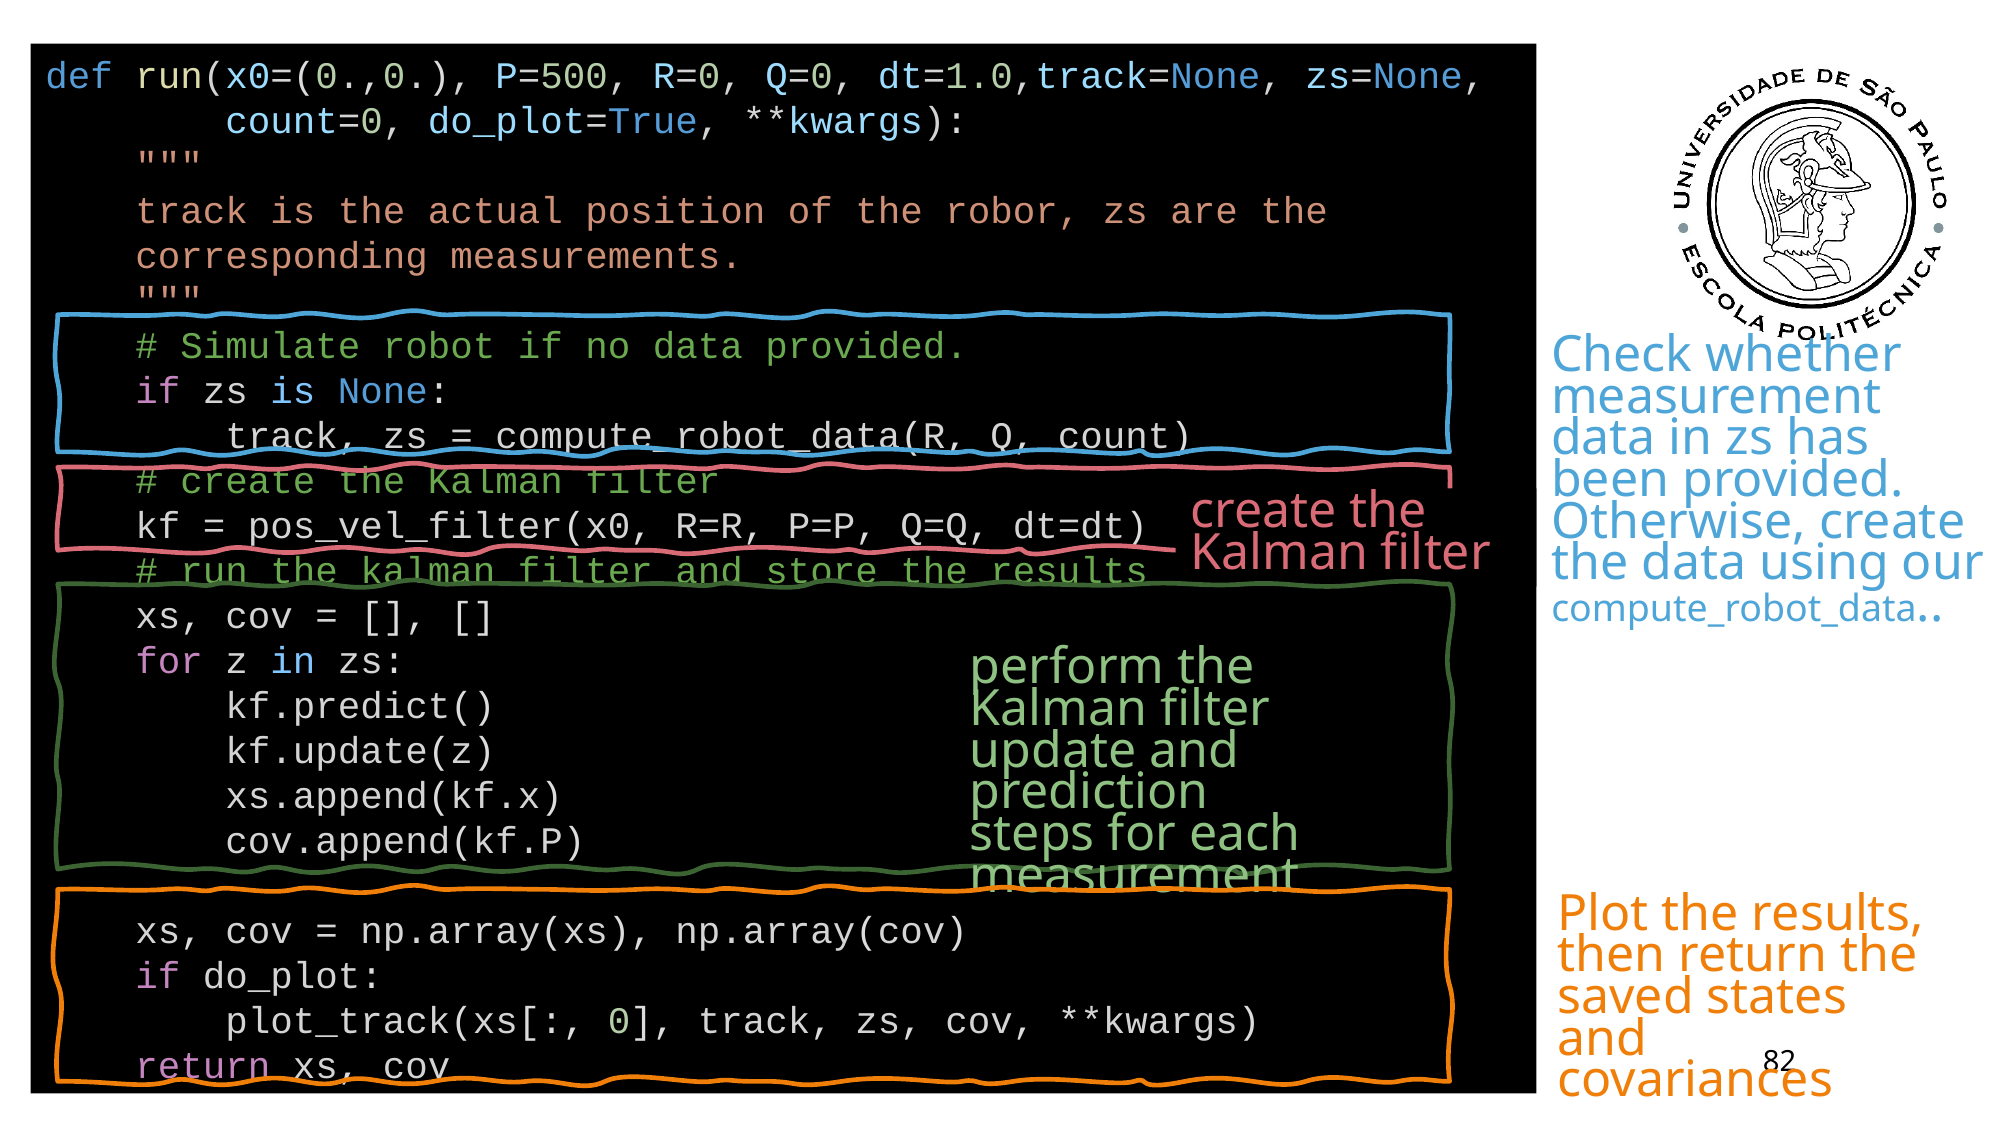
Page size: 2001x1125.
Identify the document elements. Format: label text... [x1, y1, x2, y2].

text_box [57, 314, 2000, 563]
text_box perform the Kalman filter update and prediction steps for each measurement [955, 644, 1335, 891]
picture [1638, 48, 1984, 314]
text_box def run(x0=(0.,0.), P=500, R=0, Q=0, dt=1.0,track=None, zs=None, count=0, do_plot=True, **kwargs): """ track is the actual position of the robor, zs are the corresponding measurements. """ # Simulate robot if no data provided. if zs is None: track, zs = compute_robot_data(R, Q, count) # create the Kalman filter kf = pos_vel_filter(x0, R=R, P=P, Q=Q, dt=dt) # run the kalman filter and store the results xs, cov = [], [] for z in zs: kf.predict() kf.update(z) xs.append(kf.x) cov.append(kf.P) xs, cov = np.array(xs), np.array(cov) if do_plot: plot_track(xs[:, 0], track, zs, cov, **kwargs) return xs, cov [30, 43, 1537, 1094]
text_box [52, 885, 1453, 1086]
text_box Plot the results, then return the saved states and covariances [1542, 890, 1943, 1115]
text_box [57, 466, 1537, 593]
text_box [54, 601, 1454, 875]
